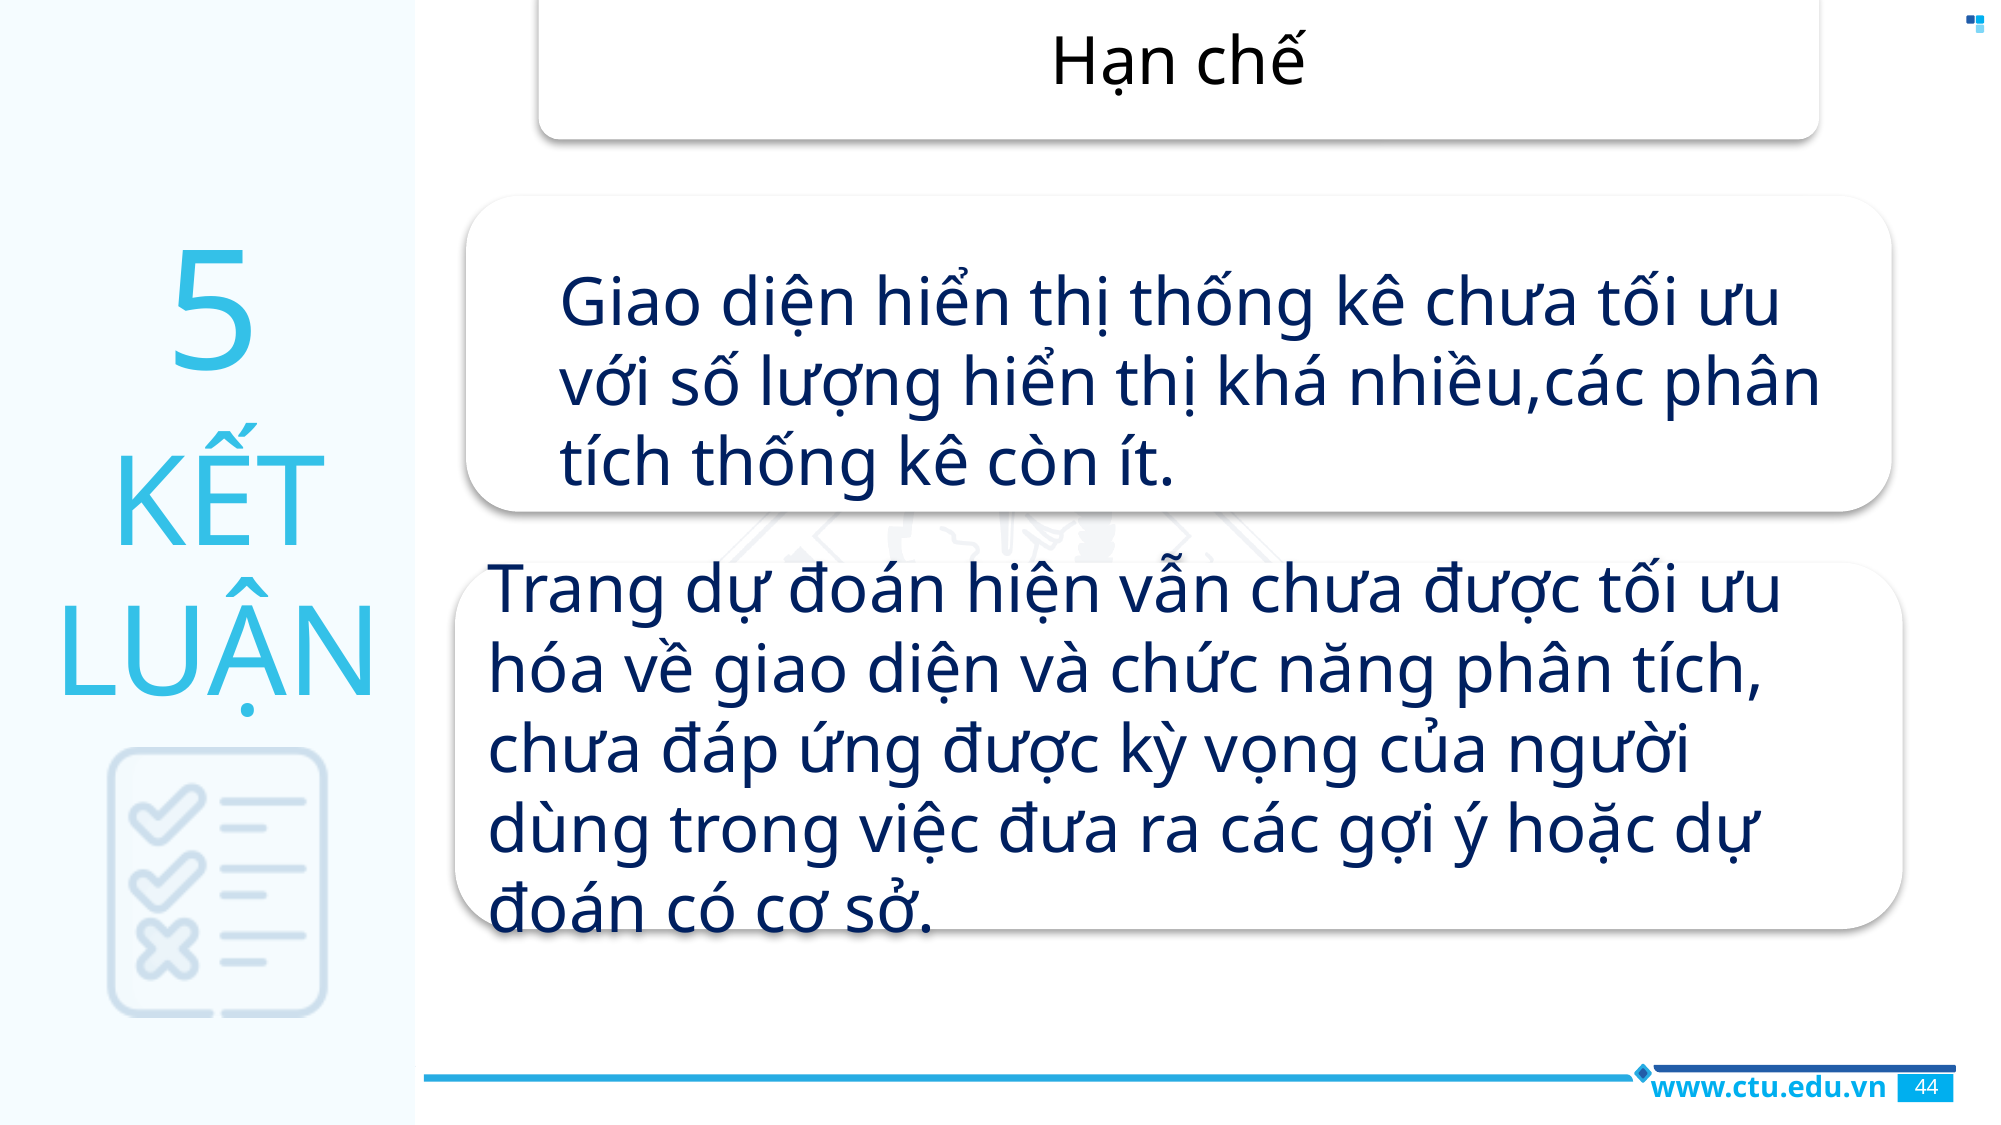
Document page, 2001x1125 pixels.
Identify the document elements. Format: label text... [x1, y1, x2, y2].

text_box Giao diện hiển thị thống kê chưa tối ưu với số lượng hiển thị khá nhiều,các phân tích thống kê còn ít. [545, 251, 1842, 507]
text_box [465, 194, 1893, 513]
text_box Trang dự đoán hiện vẫn chưa được tối ưu hóa về giao diện và chức năng phân tích, chưa đáp ứng được kỳ vọng của người dùng trong việc đưa ra các gợi ý hoặc dự đoán có cơ sở. [454, 561, 1904, 931]
text_box Hạn chế [537, 0, 1821, 141]
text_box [0, 0, 415, 1125]
